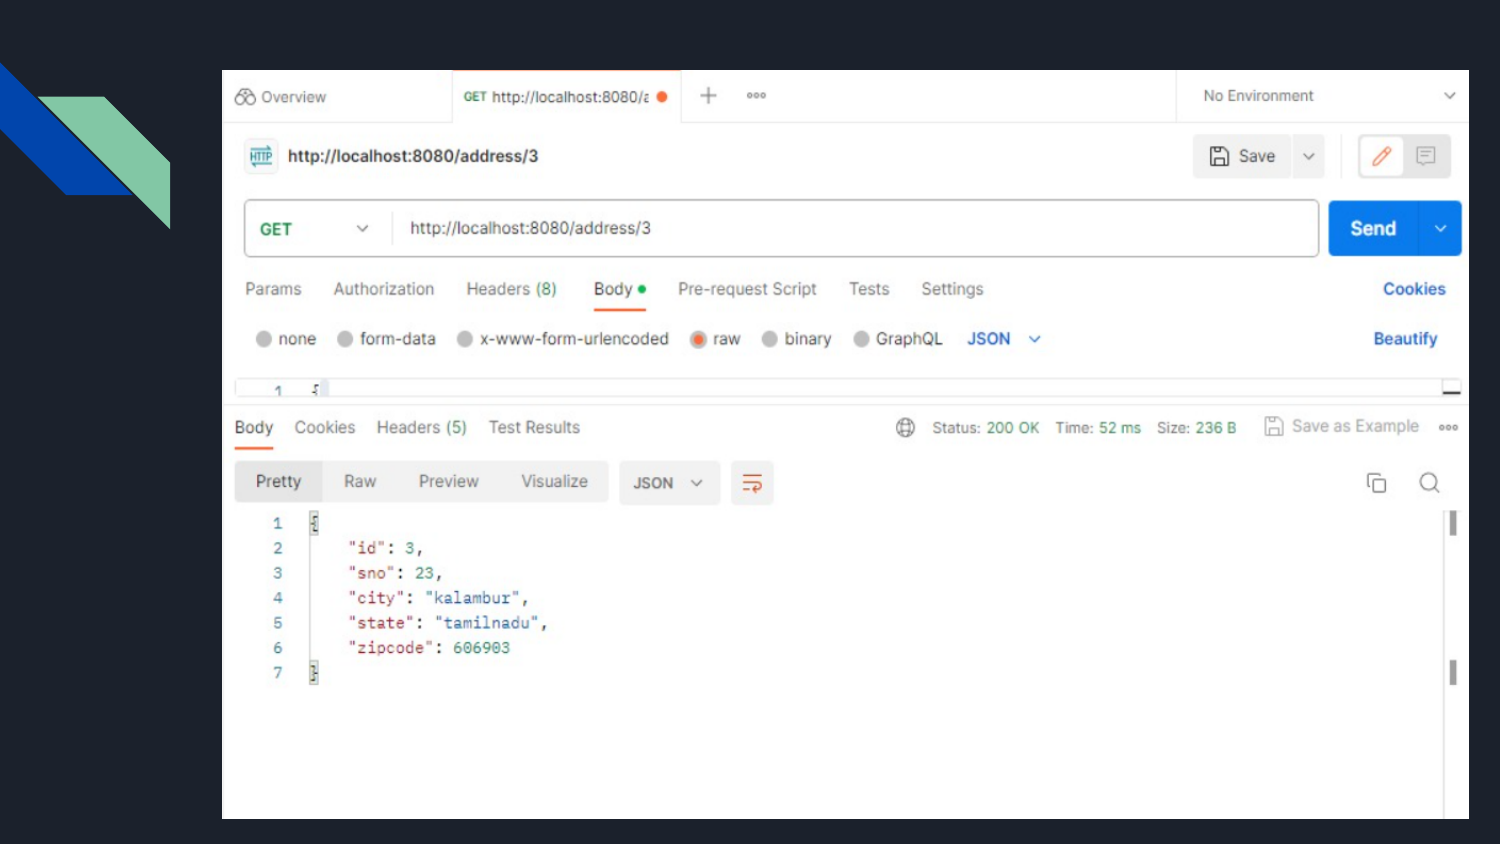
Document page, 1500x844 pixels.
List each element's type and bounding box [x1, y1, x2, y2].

picture [222, 70, 1469, 819]
